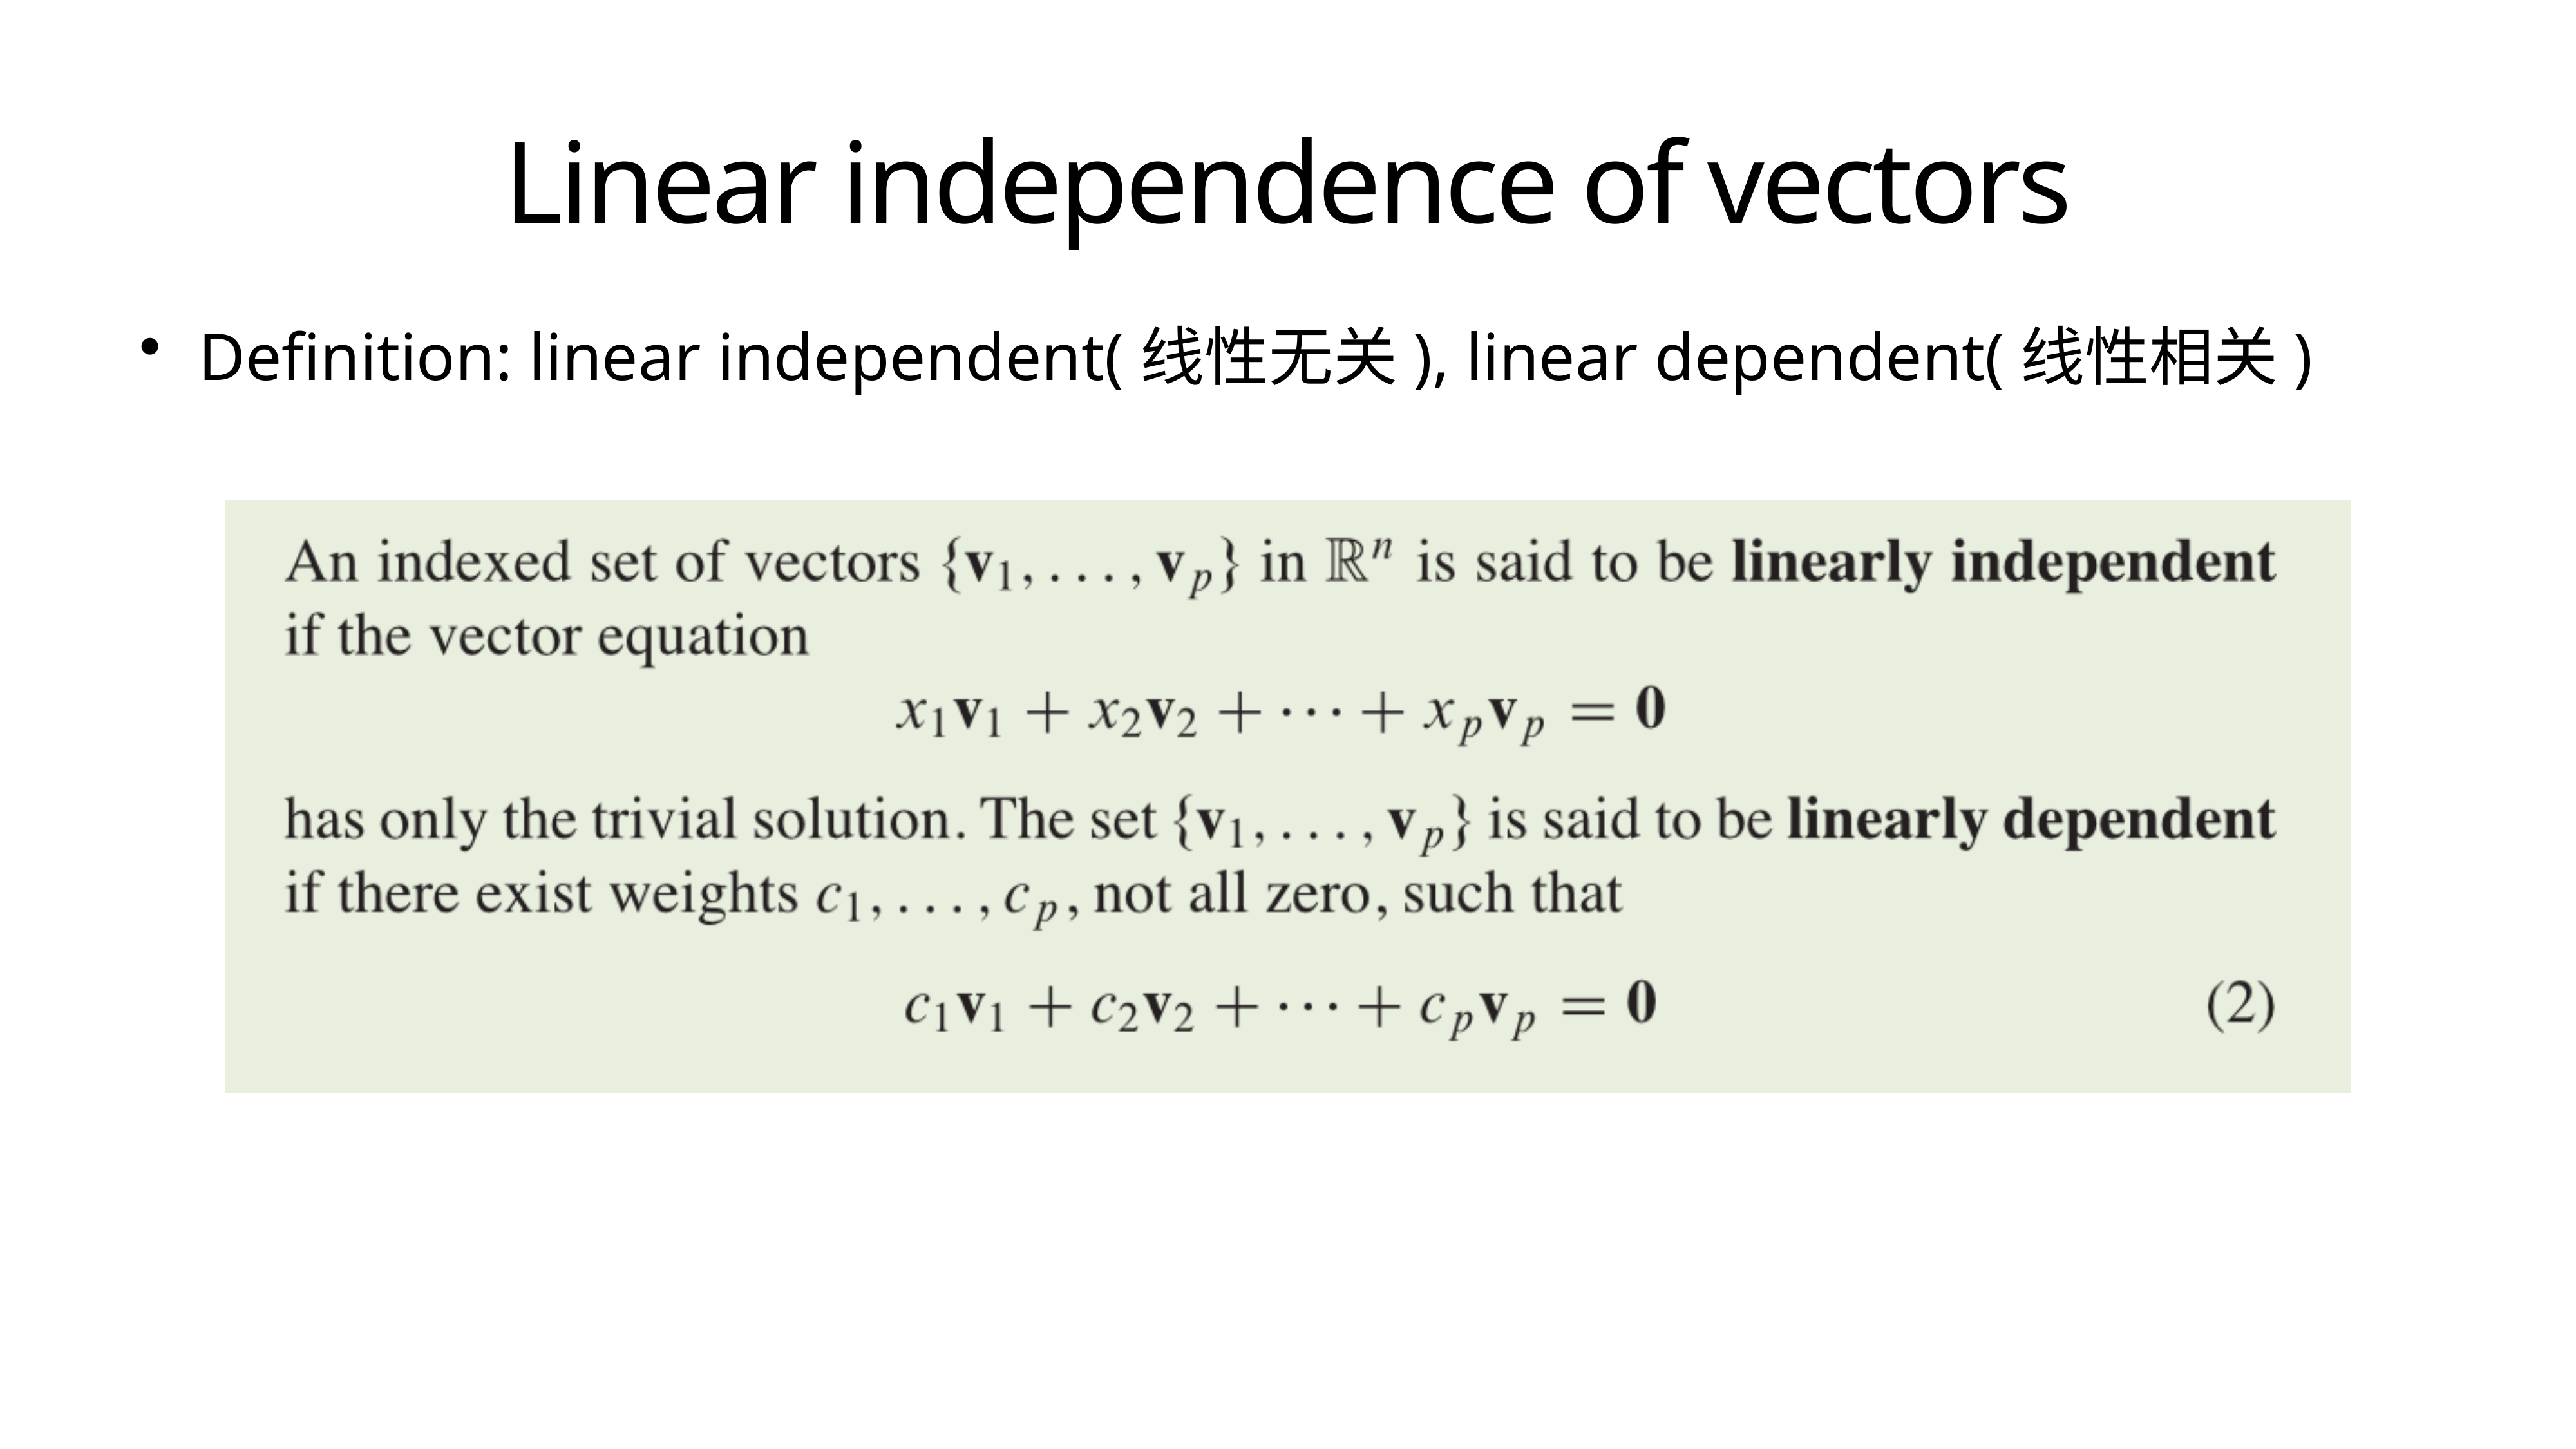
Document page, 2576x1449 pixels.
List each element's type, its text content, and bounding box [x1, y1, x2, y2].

picture [224, 500, 2352, 1094]
list Definition: linear independent(线性无关), linear dependent(线性相关) [133, 310, 2443, 1343]
title Linear independence of vectors [133, 85, 2443, 251]
